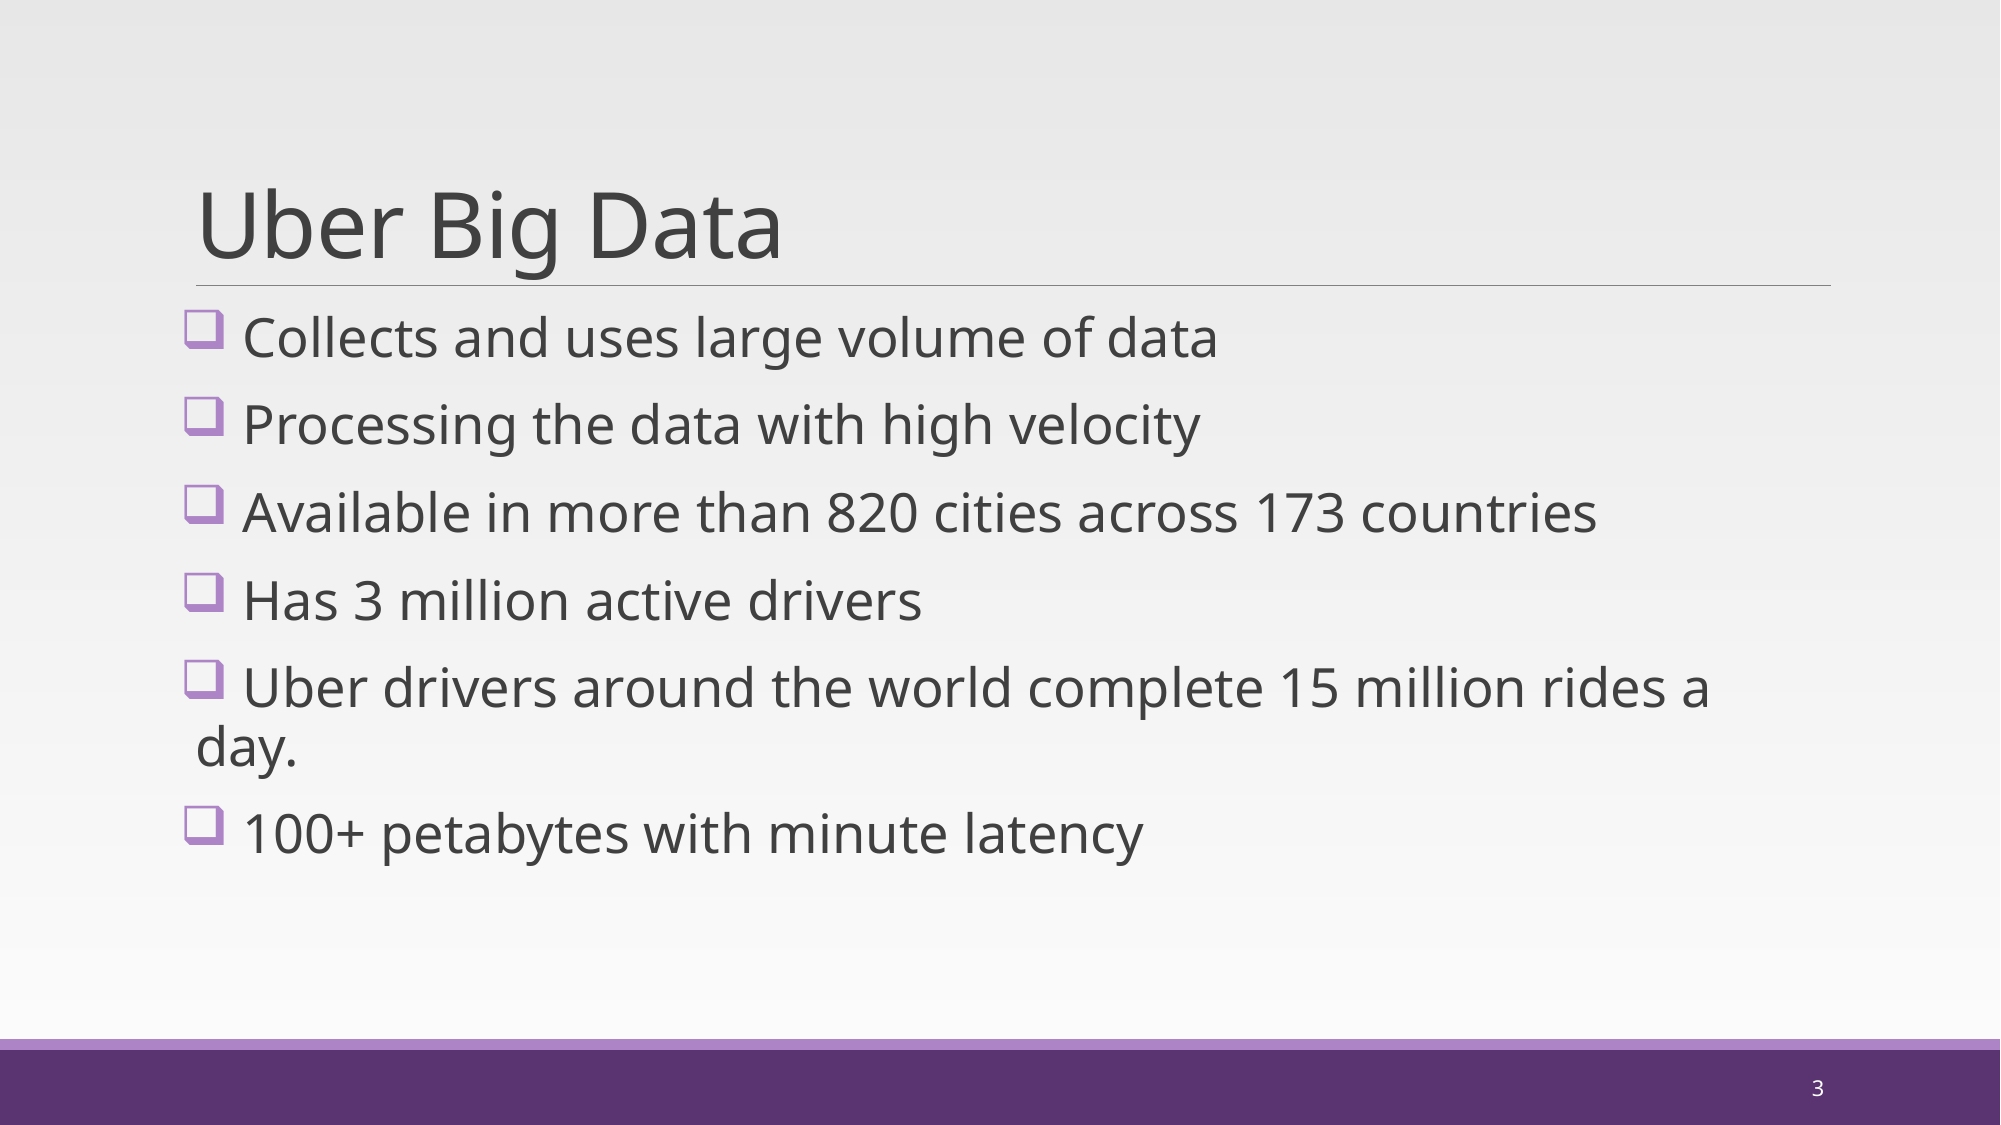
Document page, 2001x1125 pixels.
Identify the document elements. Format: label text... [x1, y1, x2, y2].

slide_number 3 [1624, 1059, 1840, 1120]
list Collects and uses large volume of data Processing the data with high velocity Available in more than 820 cities across 173 countries Has 3 million active drivers Uber drivers around the world complete 15 million rides a day. 100+ petabytes with minute latency [180, 302, 1830, 963]
title Uber Big Data [180, 47, 1830, 285]
